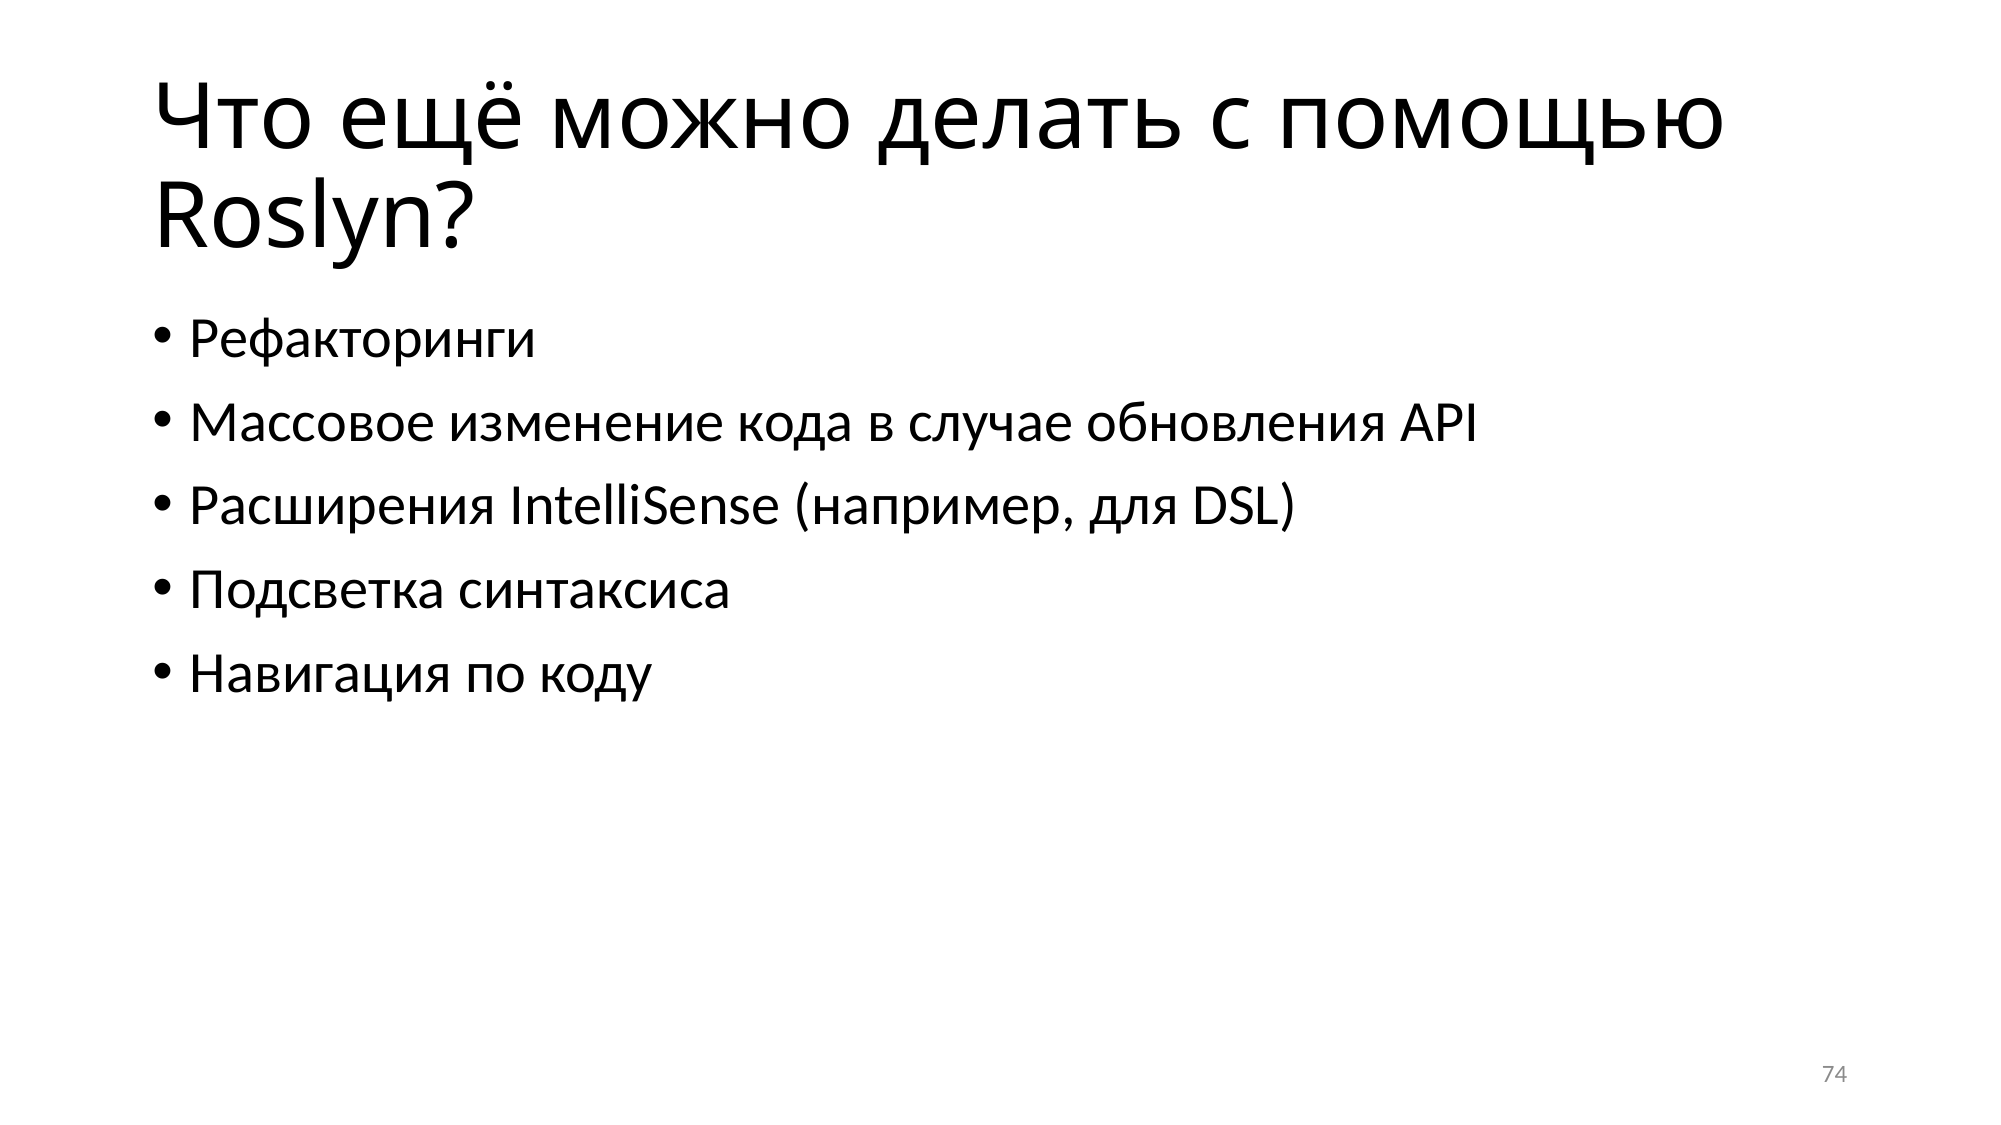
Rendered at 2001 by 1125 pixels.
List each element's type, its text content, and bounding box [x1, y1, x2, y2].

title Что ещё можно делать с помощью Roslyn? [137, 59, 1863, 278]
slide_number 74 [1412, 1042, 1863, 1103]
list Рефакторинги Массовое изменение кода в случае обновления API Расширения IntelliSense (например, для DSL) Подсветка синтаксиса Навигация по коду [137, 299, 1863, 1014]
